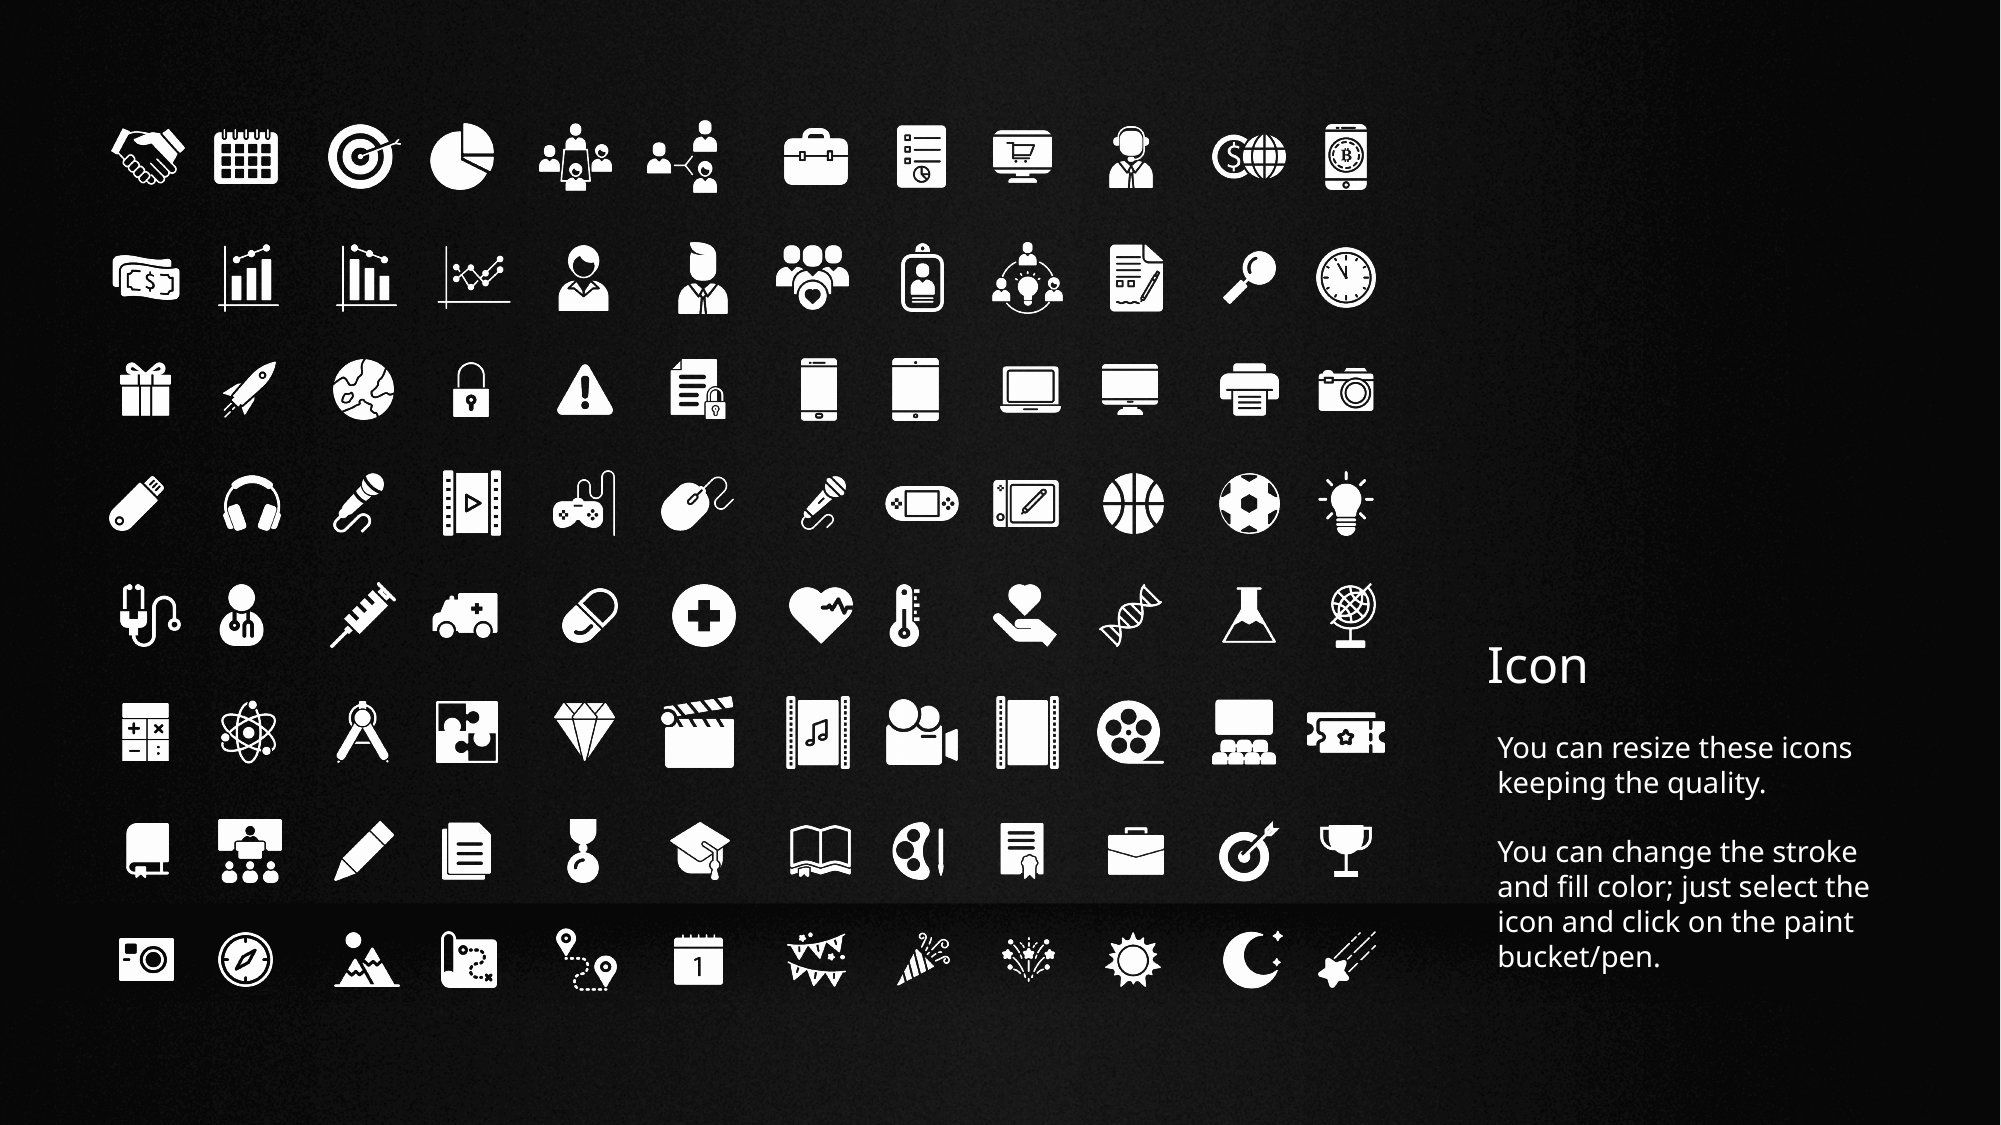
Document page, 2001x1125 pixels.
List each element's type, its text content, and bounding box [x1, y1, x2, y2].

text_box Icon [1472, 625, 1903, 701]
text_box You can resize these icons keeping the quality. You can change the stroke and fill color; just select the icon and click on the paint bucket/pen. [1482, 721, 1913, 981]
picture [0, 0, 2001, 1125]
